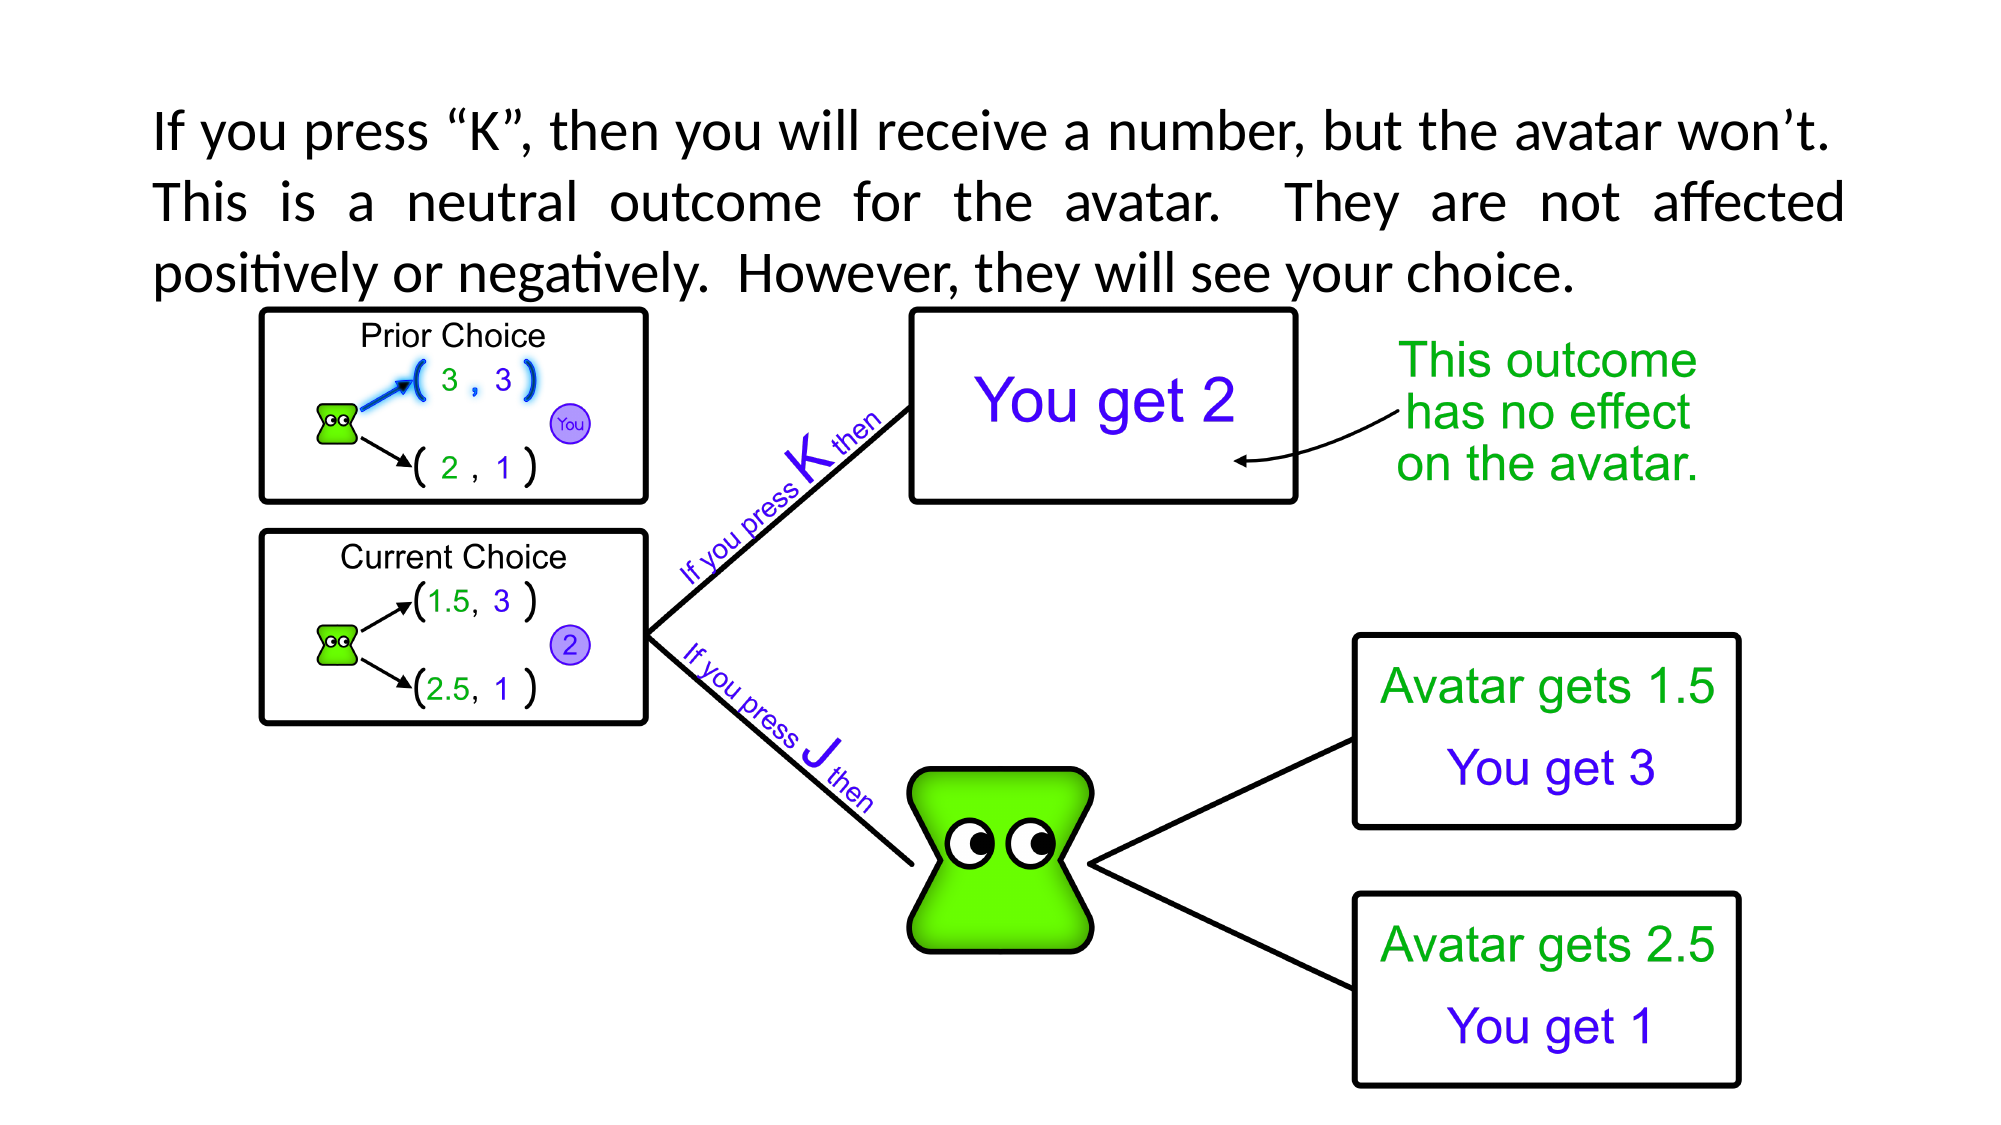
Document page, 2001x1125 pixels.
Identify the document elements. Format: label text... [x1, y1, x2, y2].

list If you press “K”, then you will receive a number, but the avatar won’t. This is a neutral outcome for the avatar. They are not affected positively or negatively. However, they will see your choice. [137, 84, 1863, 335]
picture [258, 306, 1742, 1089]
